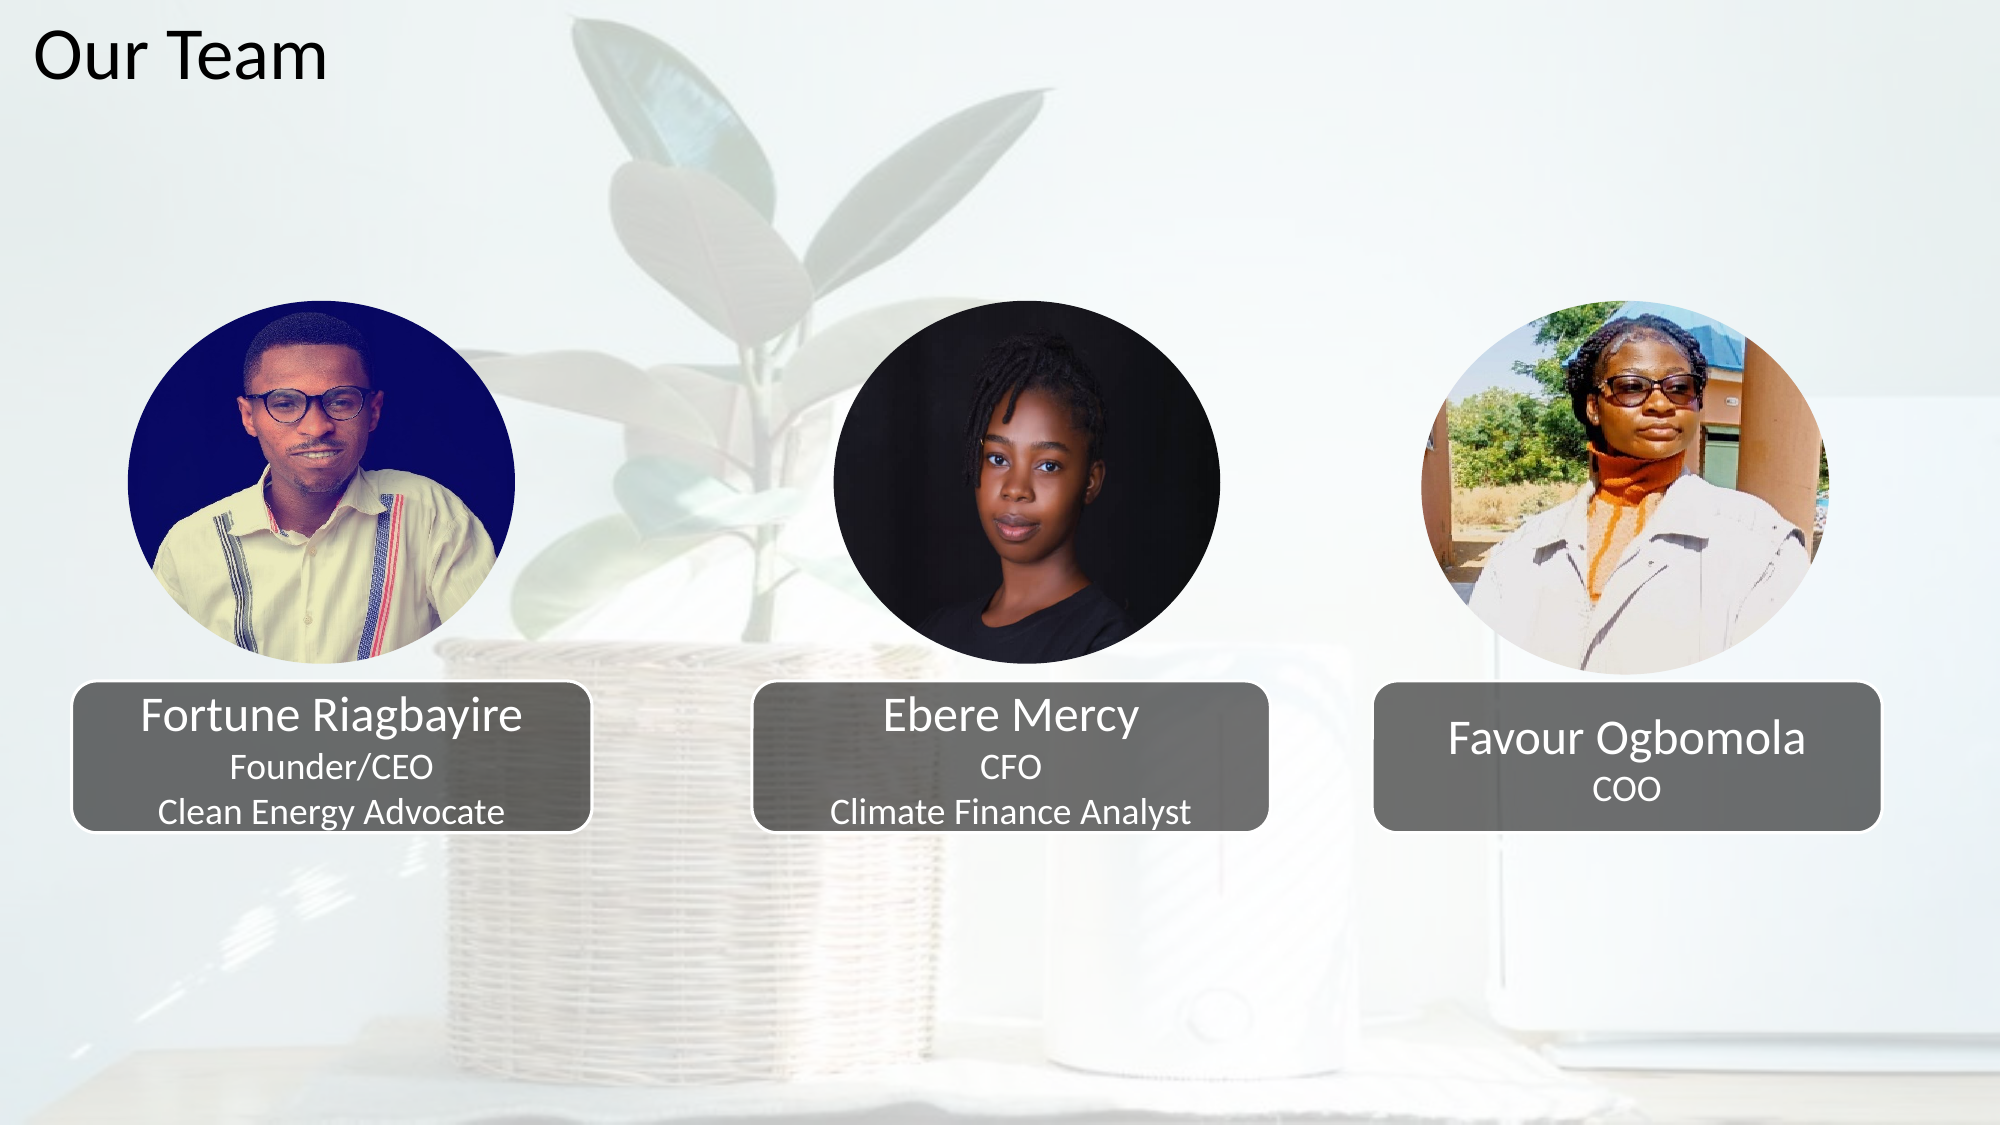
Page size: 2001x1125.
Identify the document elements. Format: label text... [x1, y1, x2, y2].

text_box Ebere Mercy CFO Climate Finance Analyst [751, 680, 1271, 833]
picture [833, 300, 1221, 664]
picture [127, 300, 516, 664]
text_box Favour Ogbomola COO [1372, 680, 1883, 833]
picture [1421, 300, 1830, 675]
text_box Our Team [17, 0, 346, 103]
text_box Fortune Riagbayire Founder/CEO Clean Energy Advocate [71, 680, 593, 833]
